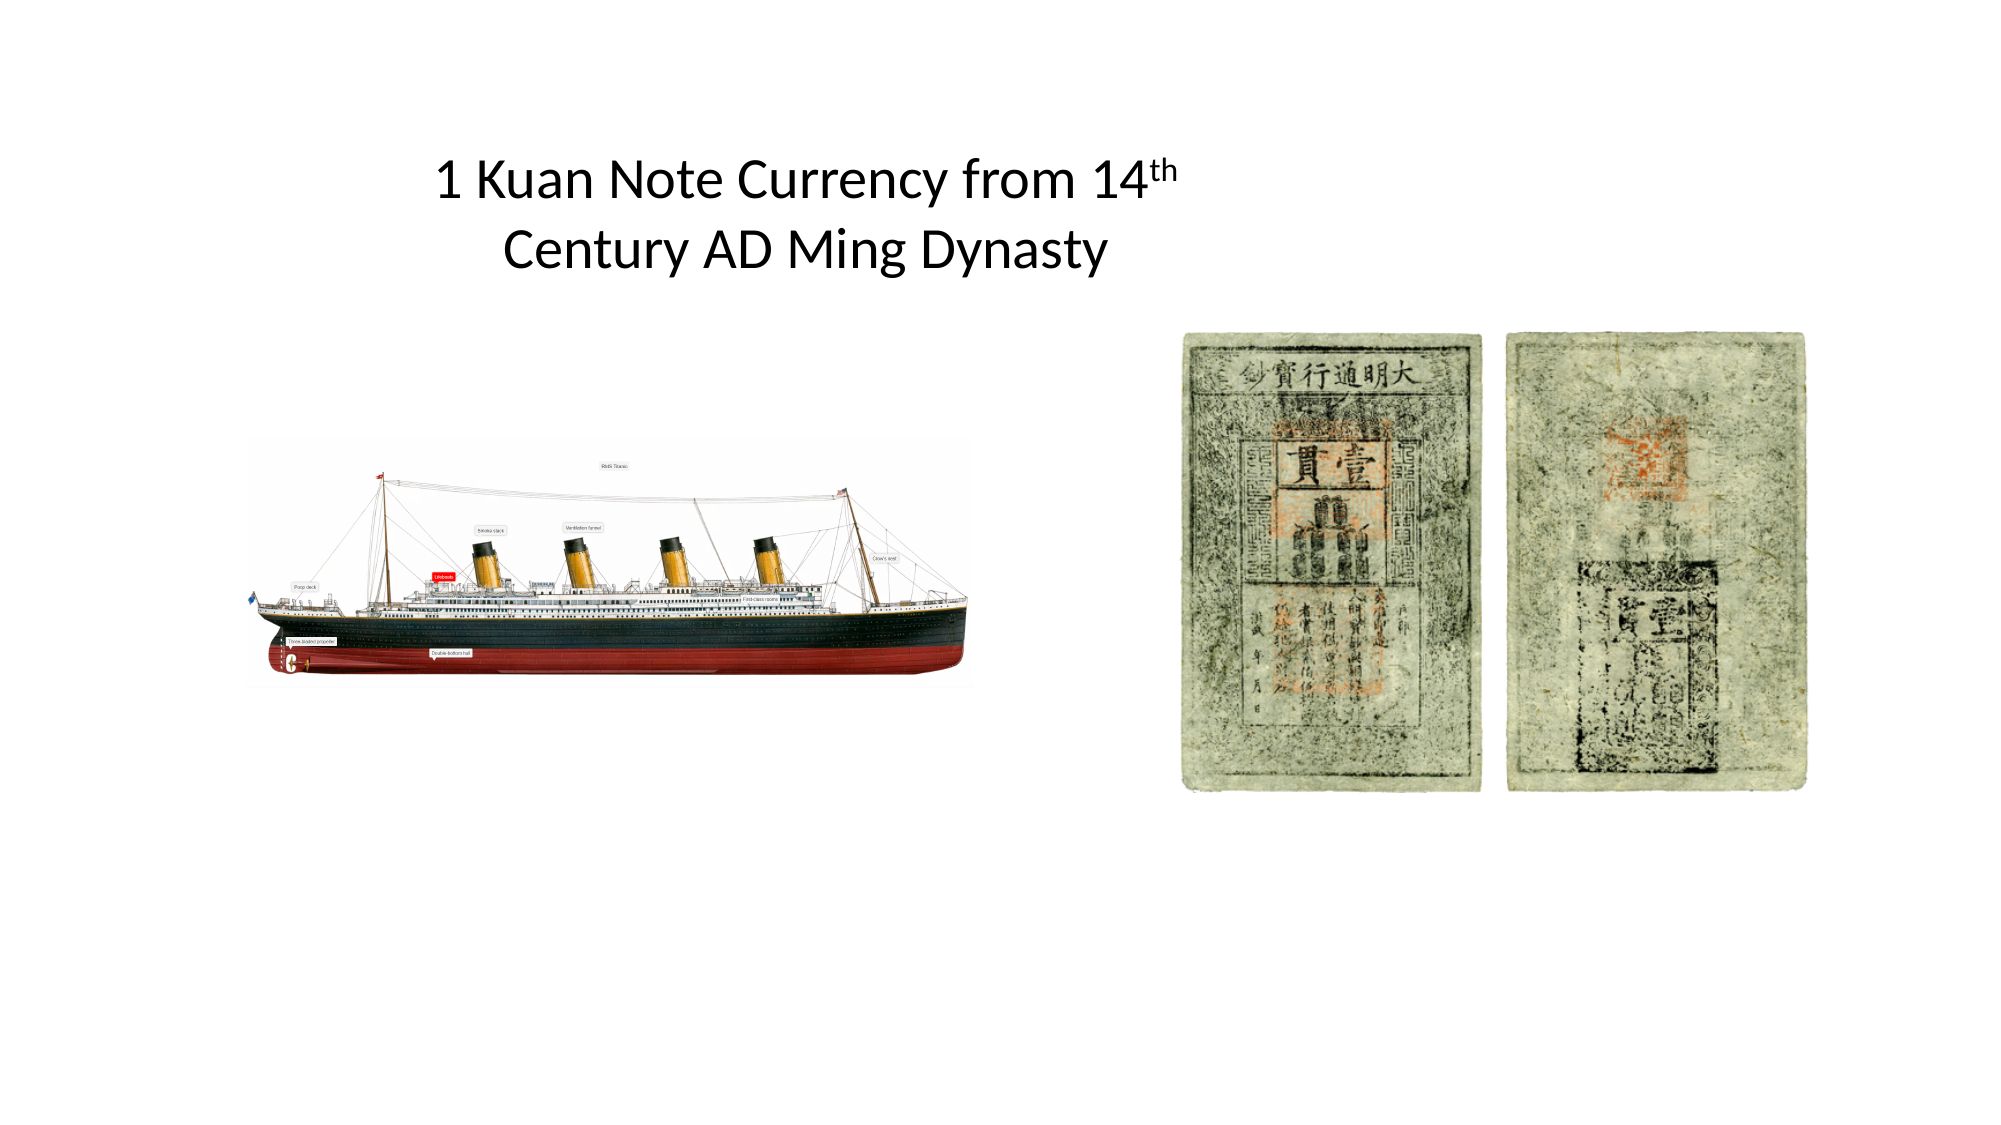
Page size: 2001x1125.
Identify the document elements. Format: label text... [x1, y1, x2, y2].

picture [1125, 331, 1864, 794]
picture [247, 437, 974, 688]
text_box 1 Kuan Note Currency from 14th Century AD Ming Dynasty [322, 133, 1290, 288]
